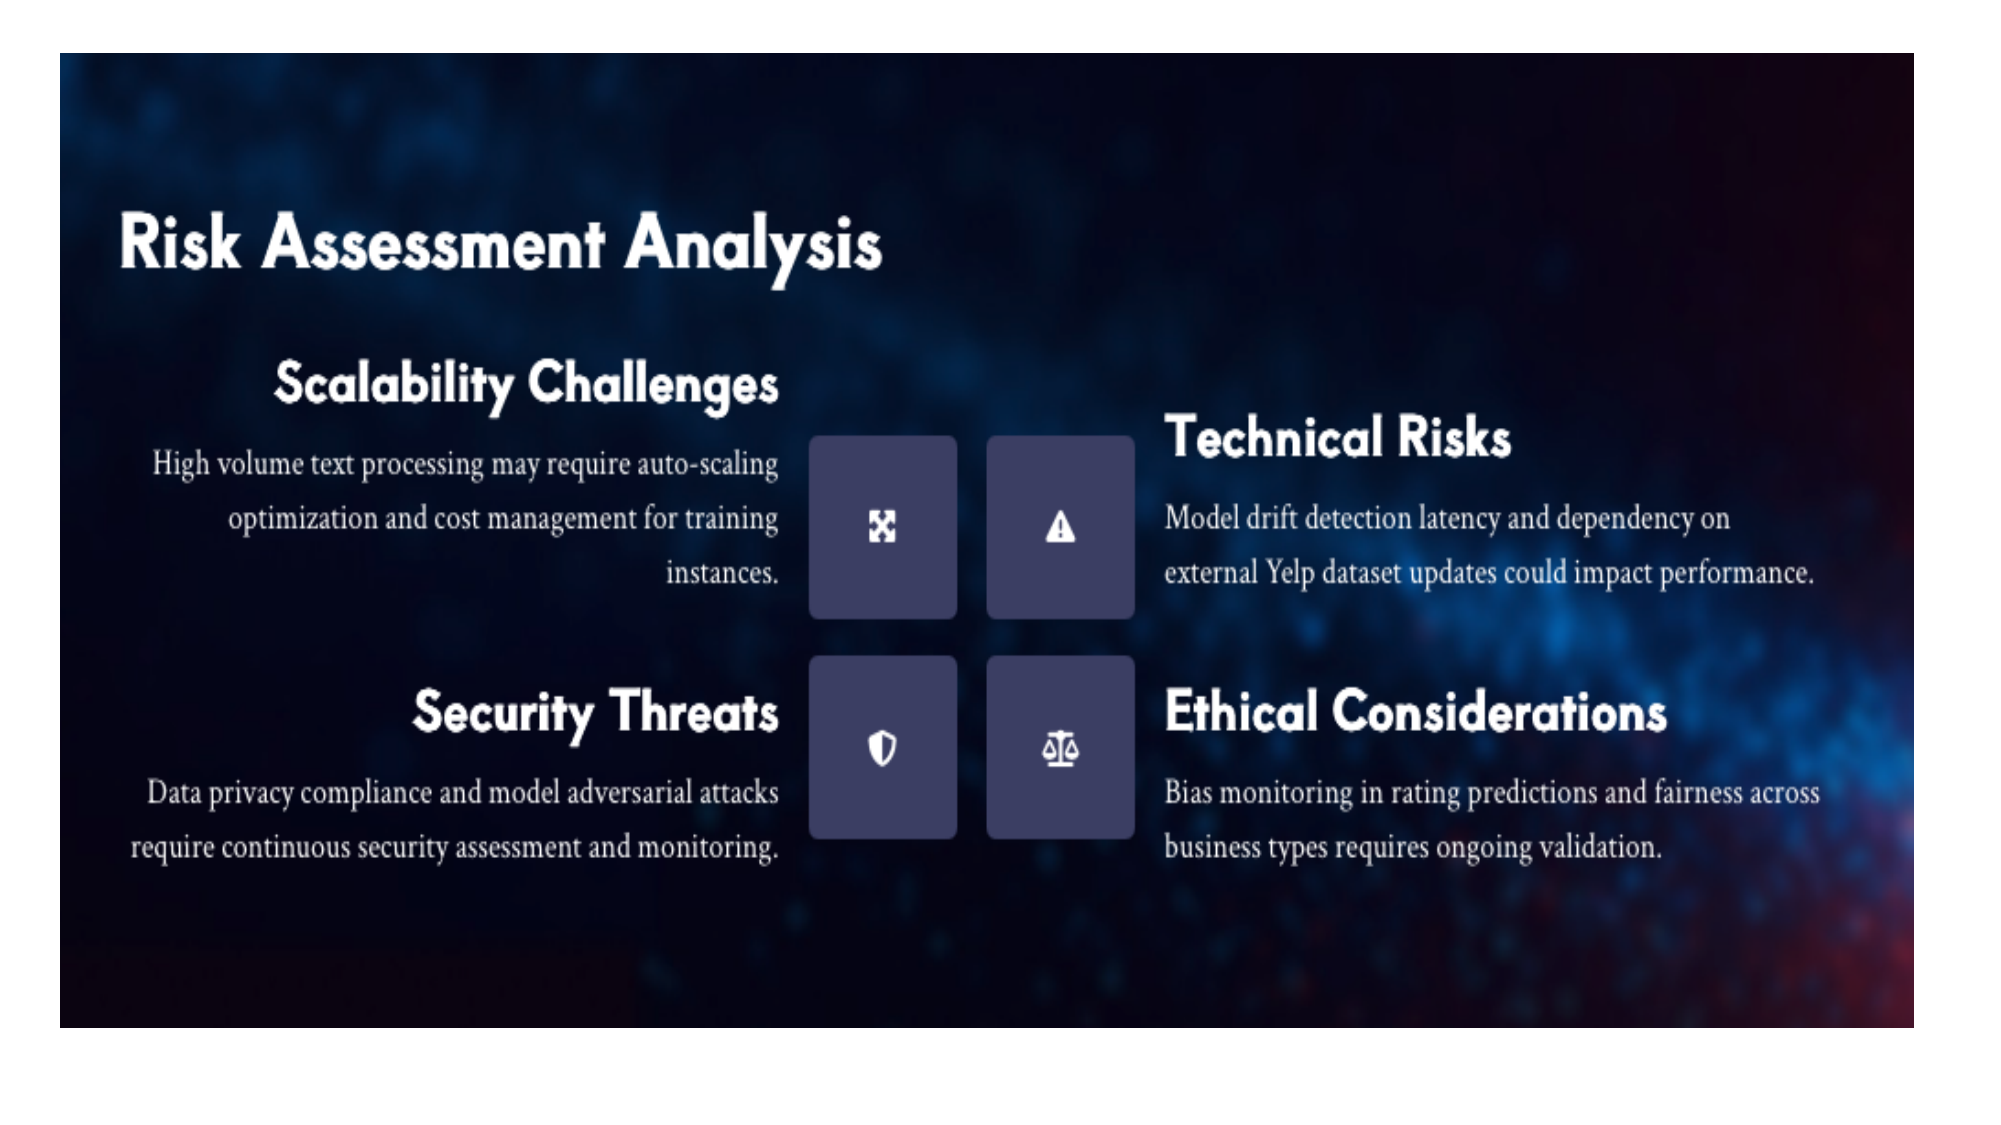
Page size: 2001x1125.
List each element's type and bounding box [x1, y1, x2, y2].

picture [60, 53, 1914, 1029]
